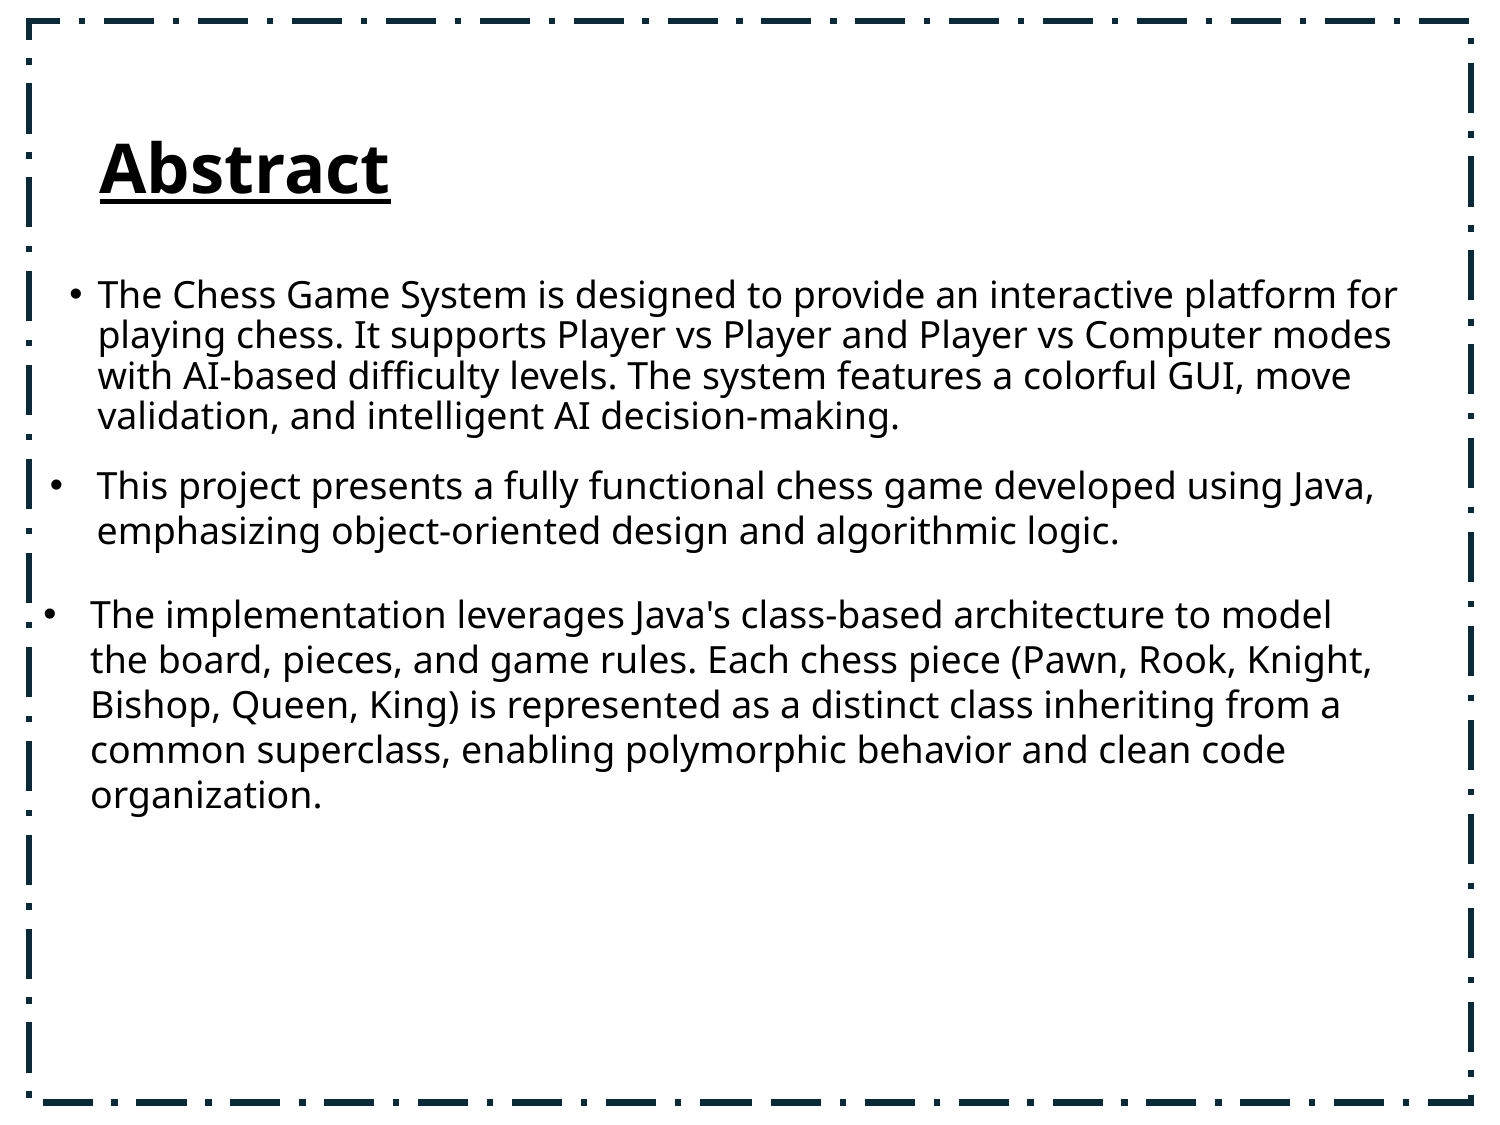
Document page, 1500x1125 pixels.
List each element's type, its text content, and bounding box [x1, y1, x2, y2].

text_box This project presents a fully functional chess game developed using Java, emphasizing object-oriented design and algorithmic logic. [34, 454, 1409, 560]
list The Chess Game System is designed to provide an interactive platform for playing chess. It supports Player vs Player and Player vs Computer modes with AI-based difficulty levels. The system features a colorful GUI, move validation, and intelligent AI decision-making. [54, 268, 1472, 748]
title Abstract [84, 52, 1360, 268]
text_box The implementation leverages Java's class-based architecture to model the board, pieces, and game rules. Each chess piece (Pawn, Rook, Knight, Bishop, Queen, King) is represented as a distinct class inheriting from a common superclass, enabling polymorphic behavior and clean code organization. [28, 583, 1403, 824]
